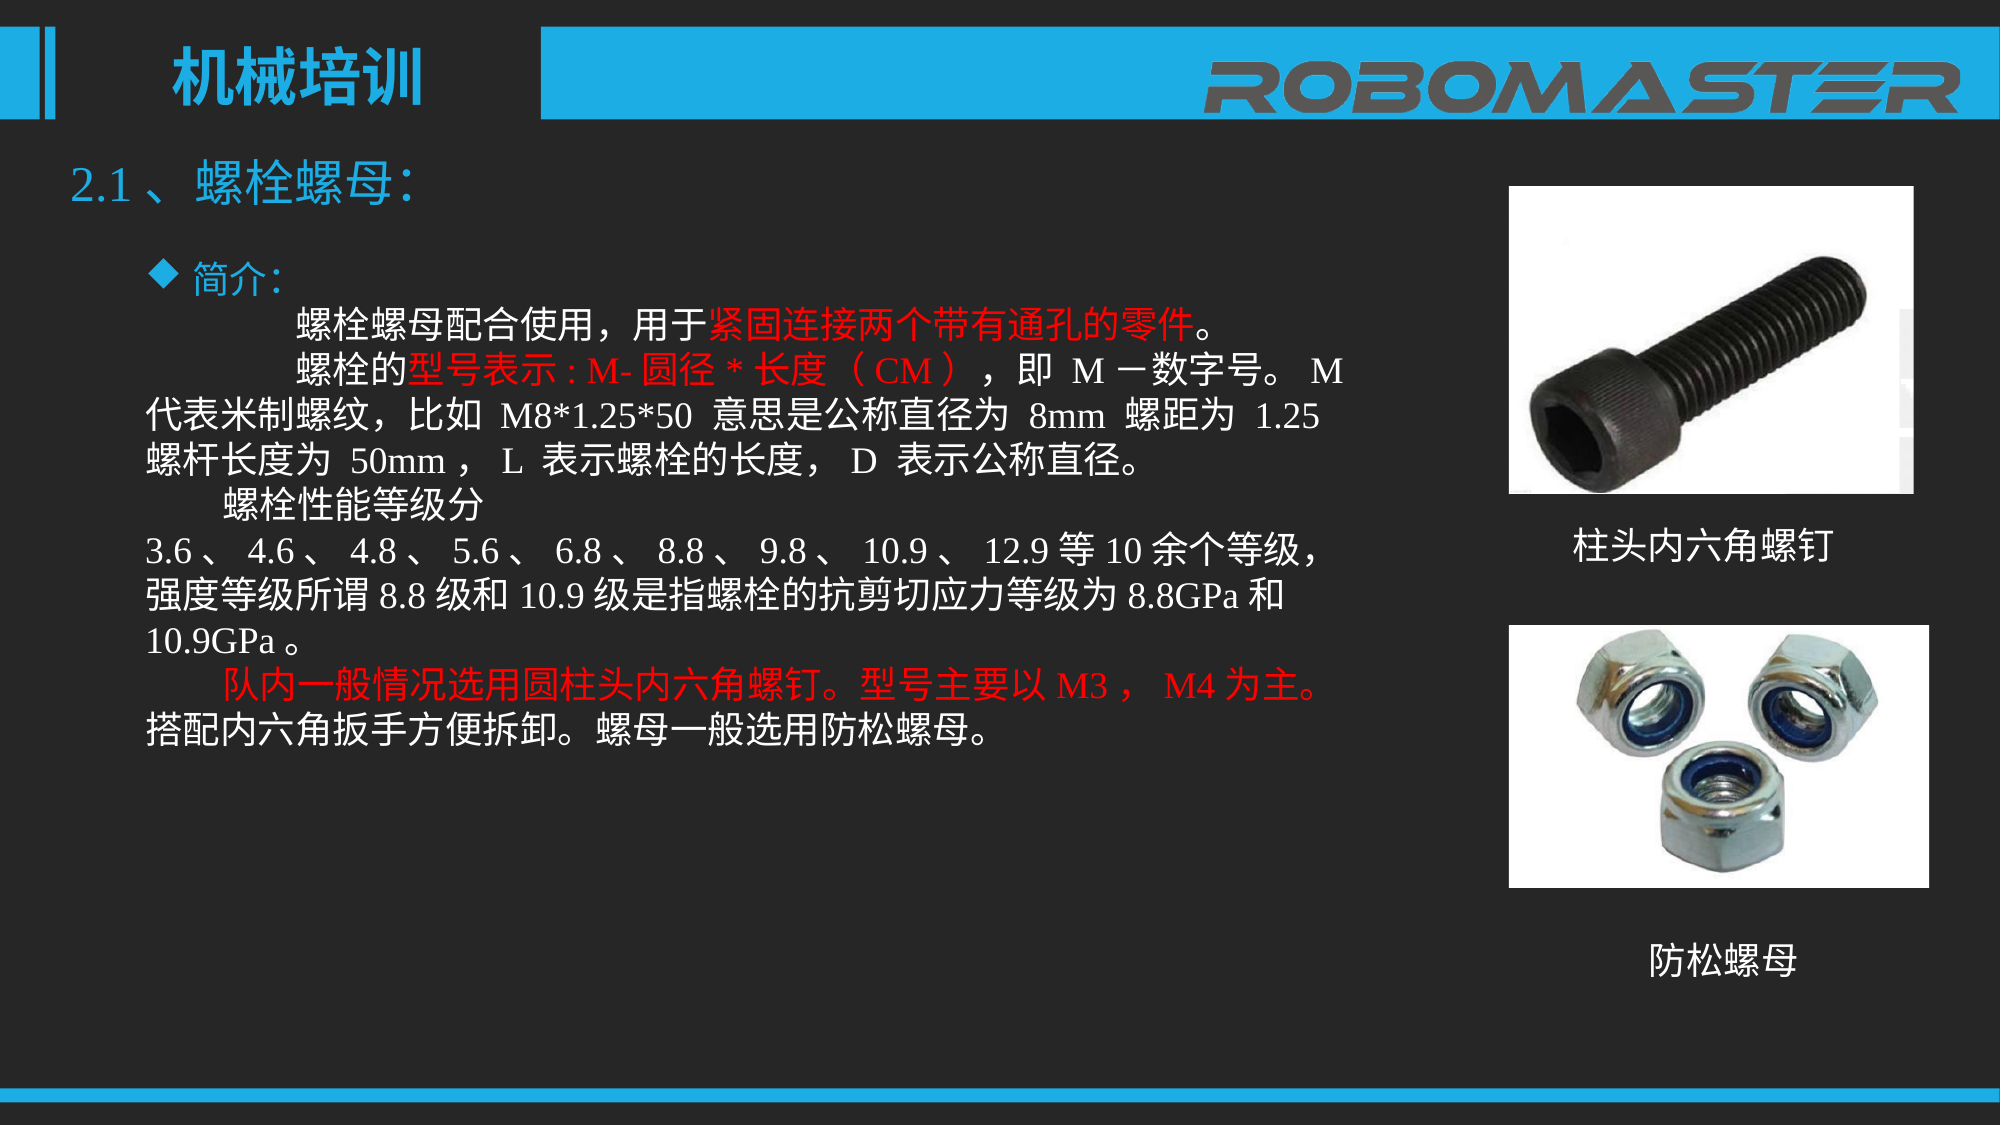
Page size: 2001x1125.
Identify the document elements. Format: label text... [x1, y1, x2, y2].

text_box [1508, 182, 1914, 576]
text_box 防松螺母 [1633, 929, 1837, 989]
text_box 2.1、螺栓螺母： 简介： 螺栓螺母配合使用，用于紧固连接两个带有通孔的零件。 螺栓的型号表示: M-圆径*长度（CM），即 M－数字号。M 代表米制螺纹，比如 M8*1.25*50 意思是公称直径为 8mm 螺距为 1.25 螺杆长度为 50mm，L 表示螺栓的长度，D 表示公称直径。 螺栓性能等级分3.6、4.6、4.8、5.6、6.8、8.8、9.8、10.9、12.9等10余个等级，强度等级所谓8.8级和10.9级是指螺栓的抗剪切应力等级为8.8GPa和10.9GPa。 队内一般情况选用圆柱头内六角螺钉。型号主要以M3，M4为主。搭配内六角扳手方便拆卸。螺母一般选用防松螺母。 [55, 143, 1374, 849]
text_box 机械培训 [156, 29, 440, 121]
picture [1201, 26, 1961, 113]
text_box [0, 1087, 2000, 1103]
picture [1508, 625, 1930, 888]
text_box [0, 26, 41, 121]
text_box [540, 26, 2000, 121]
text_box [44, 26, 56, 121]
